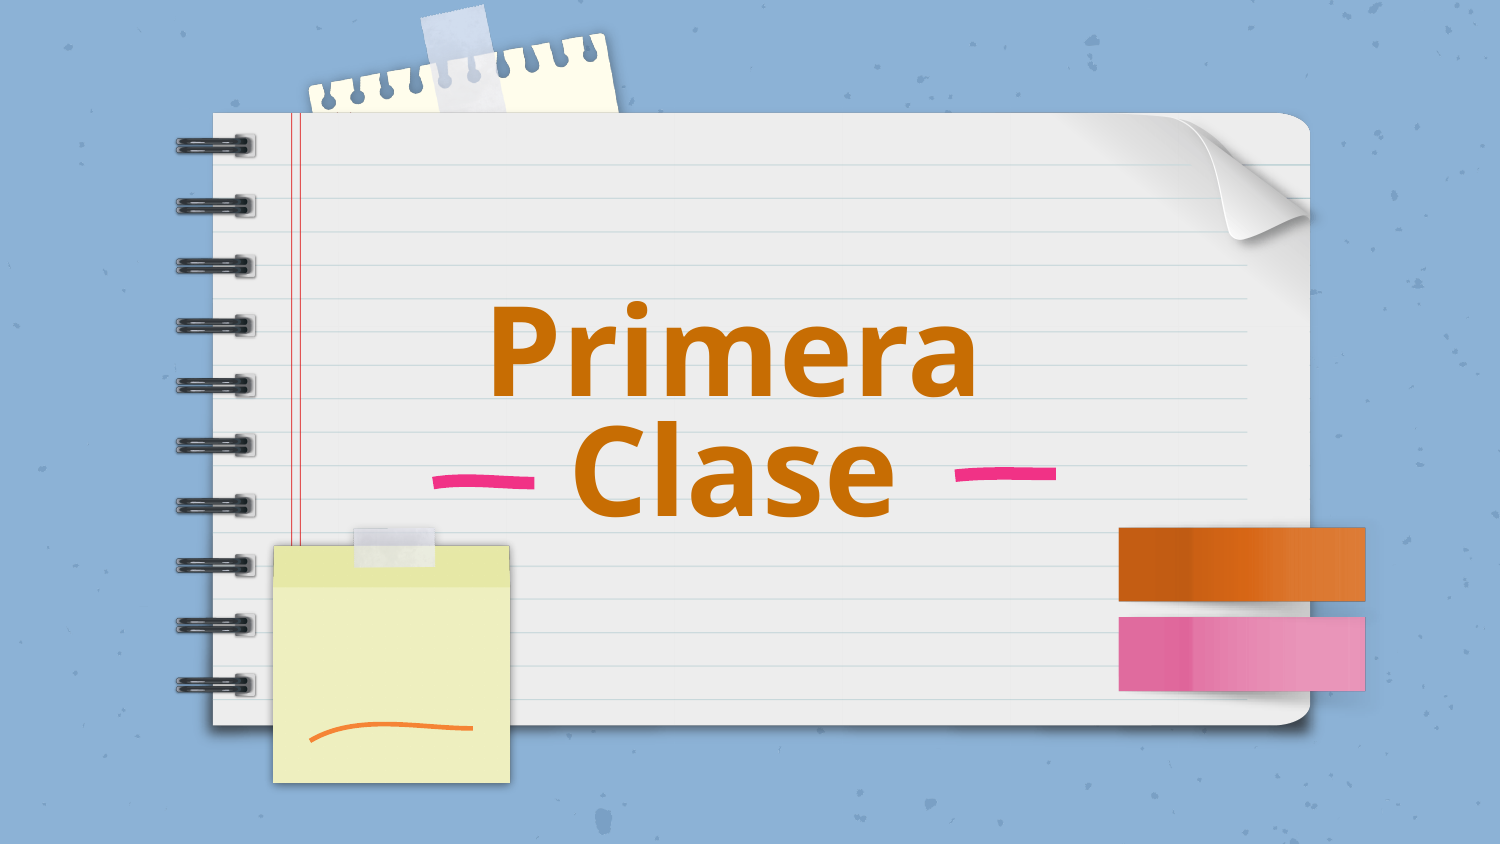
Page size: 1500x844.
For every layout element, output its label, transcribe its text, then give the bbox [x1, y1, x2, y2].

title Primera Clase [251, 283, 1249, 556]
text_box [433, 480, 535, 484]
picture [171, 0, 1407, 795]
text_box [309, 724, 473, 741]
